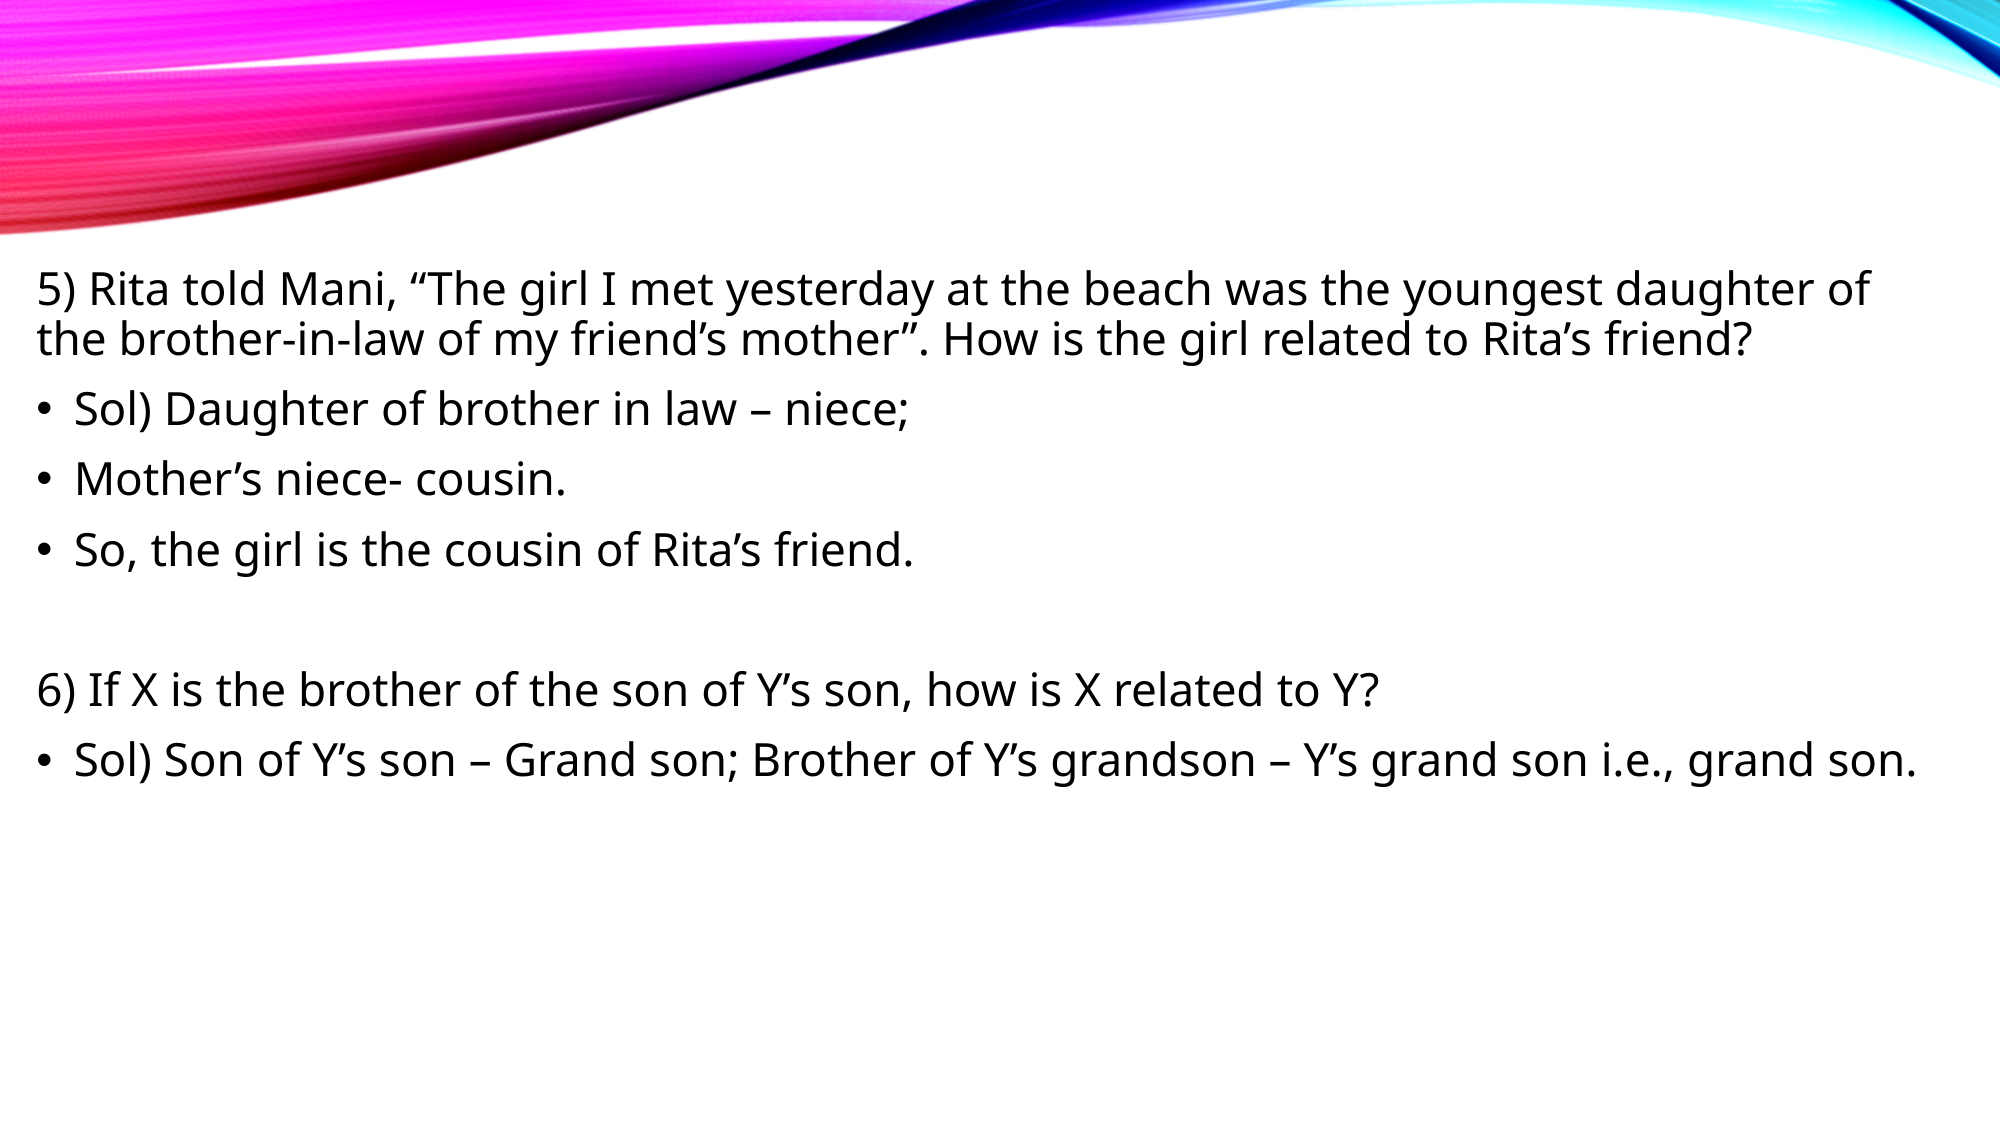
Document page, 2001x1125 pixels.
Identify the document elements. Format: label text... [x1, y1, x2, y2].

picture [1910, 0, 2000, 45]
picture [1890, 0, 2000, 75]
list 5) Rita told Mani, “The girl I met yesterday at the beach was the youngest daughter of the brother-in-law of my friend’s mother”. How is the girl related to Rita’s friend? Sol) Daughter of brother in law – niece; Mother’s niece- cousin. So, the girl is the cousin of Rita’s friend. 6) If X is the brother of the son of Y’s son, how is X related to Y? Sol) Son of Y’s son – Grand son; Brother of Y’s grandson – Y’s grand son i.e., grand son. [21, 258, 1967, 1115]
picture [0, 0, 2000, 237]
